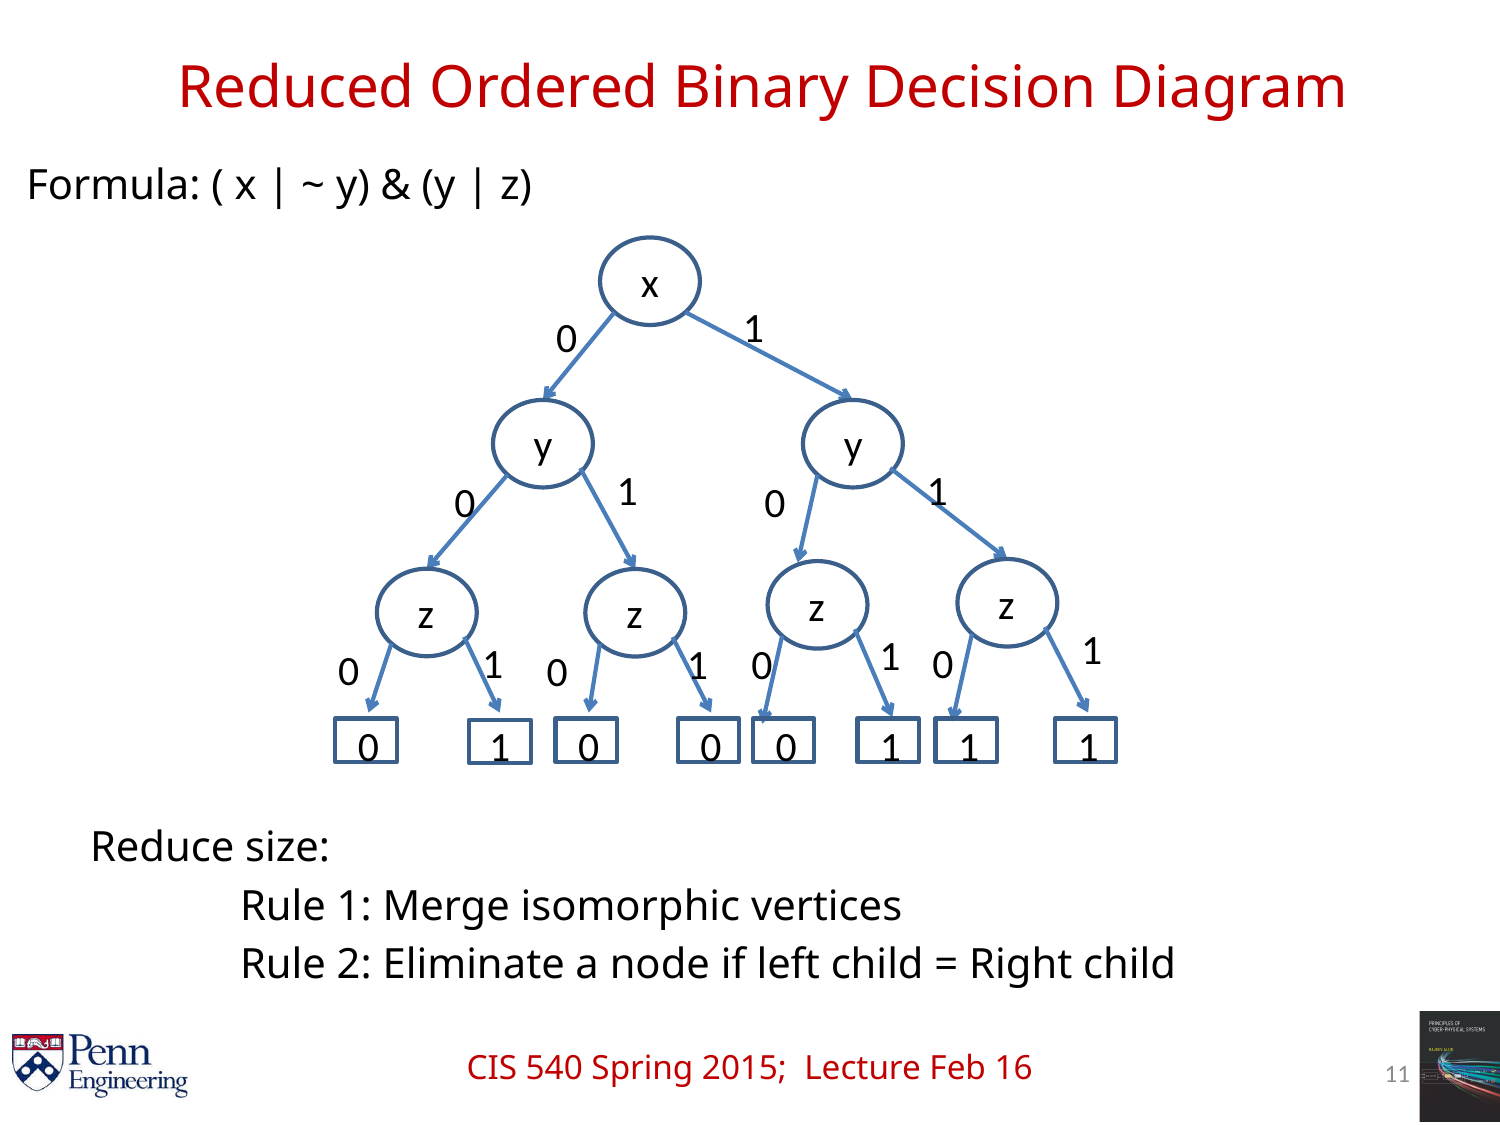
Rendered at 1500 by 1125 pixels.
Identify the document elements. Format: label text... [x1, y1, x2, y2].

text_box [1054, 712, 1117, 779]
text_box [749, 399, 1008, 559]
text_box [736, 560, 914, 724]
title Reduced Ordered Binary Decision Diagram [100, 24, 1425, 143]
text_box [468, 712, 531, 779]
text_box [935, 712, 998, 779]
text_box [322, 568, 519, 713]
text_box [0, 1007, 1500, 1125]
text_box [752, 712, 815, 779]
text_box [917, 558, 1118, 722]
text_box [677, 712, 740, 779]
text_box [531, 568, 724, 713]
text_box Formula: ( x | ~ y) & (y | z) [11, 149, 712, 219]
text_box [334, 712, 397, 779]
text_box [426, 399, 654, 570]
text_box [540, 237, 854, 401]
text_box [857, 712, 920, 779]
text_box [555, 712, 618, 779]
text_box Reduce size: Rule 1: Merge isomorphic vertices Rule 2: Eliminate a node if left child = Right child [75, 812, 1388, 1005]
